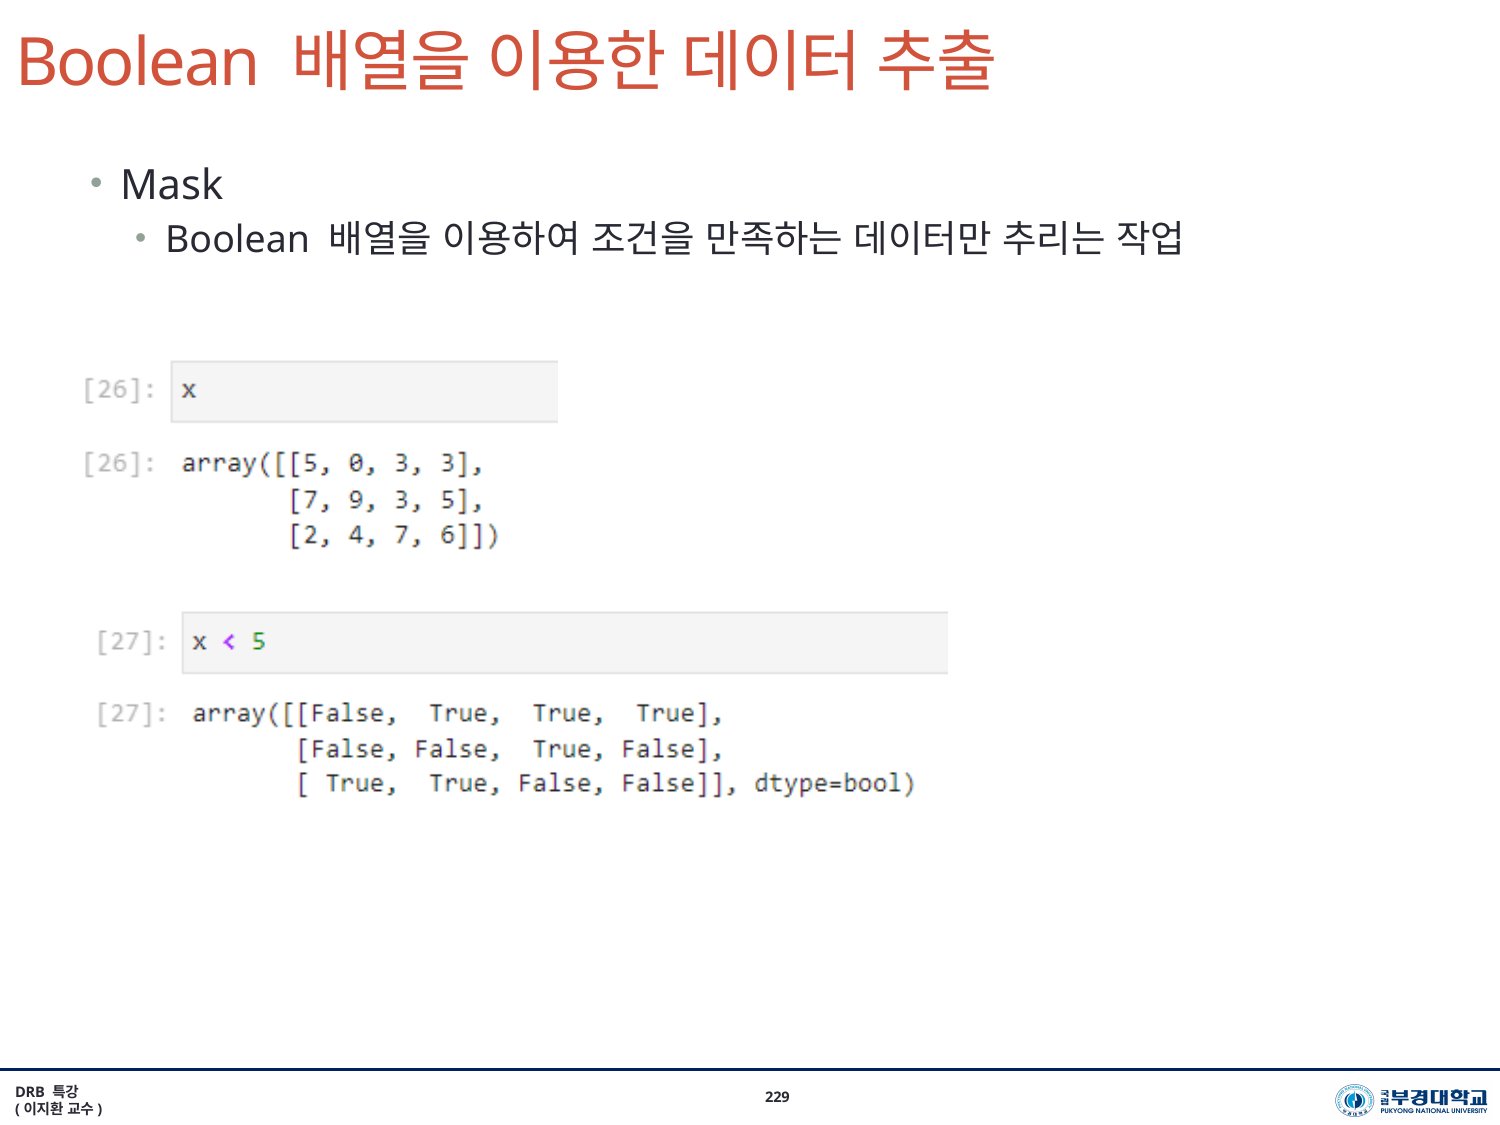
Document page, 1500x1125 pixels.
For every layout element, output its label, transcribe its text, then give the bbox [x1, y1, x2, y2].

picture [57, 334, 558, 563]
picture [74, 595, 948, 824]
list Mask Boolean 배열을 이용하여 조건을 만족하는 데이터만 추리는 작업 [75, 149, 1425, 1033]
slide_number DRB 특강 (이지환 교수) [0, 1082, 303, 1118]
picture [1330, 1079, 1495, 1121]
title Boolean 배열을 이용한 데이터 추출 [0, 1, 1500, 116]
